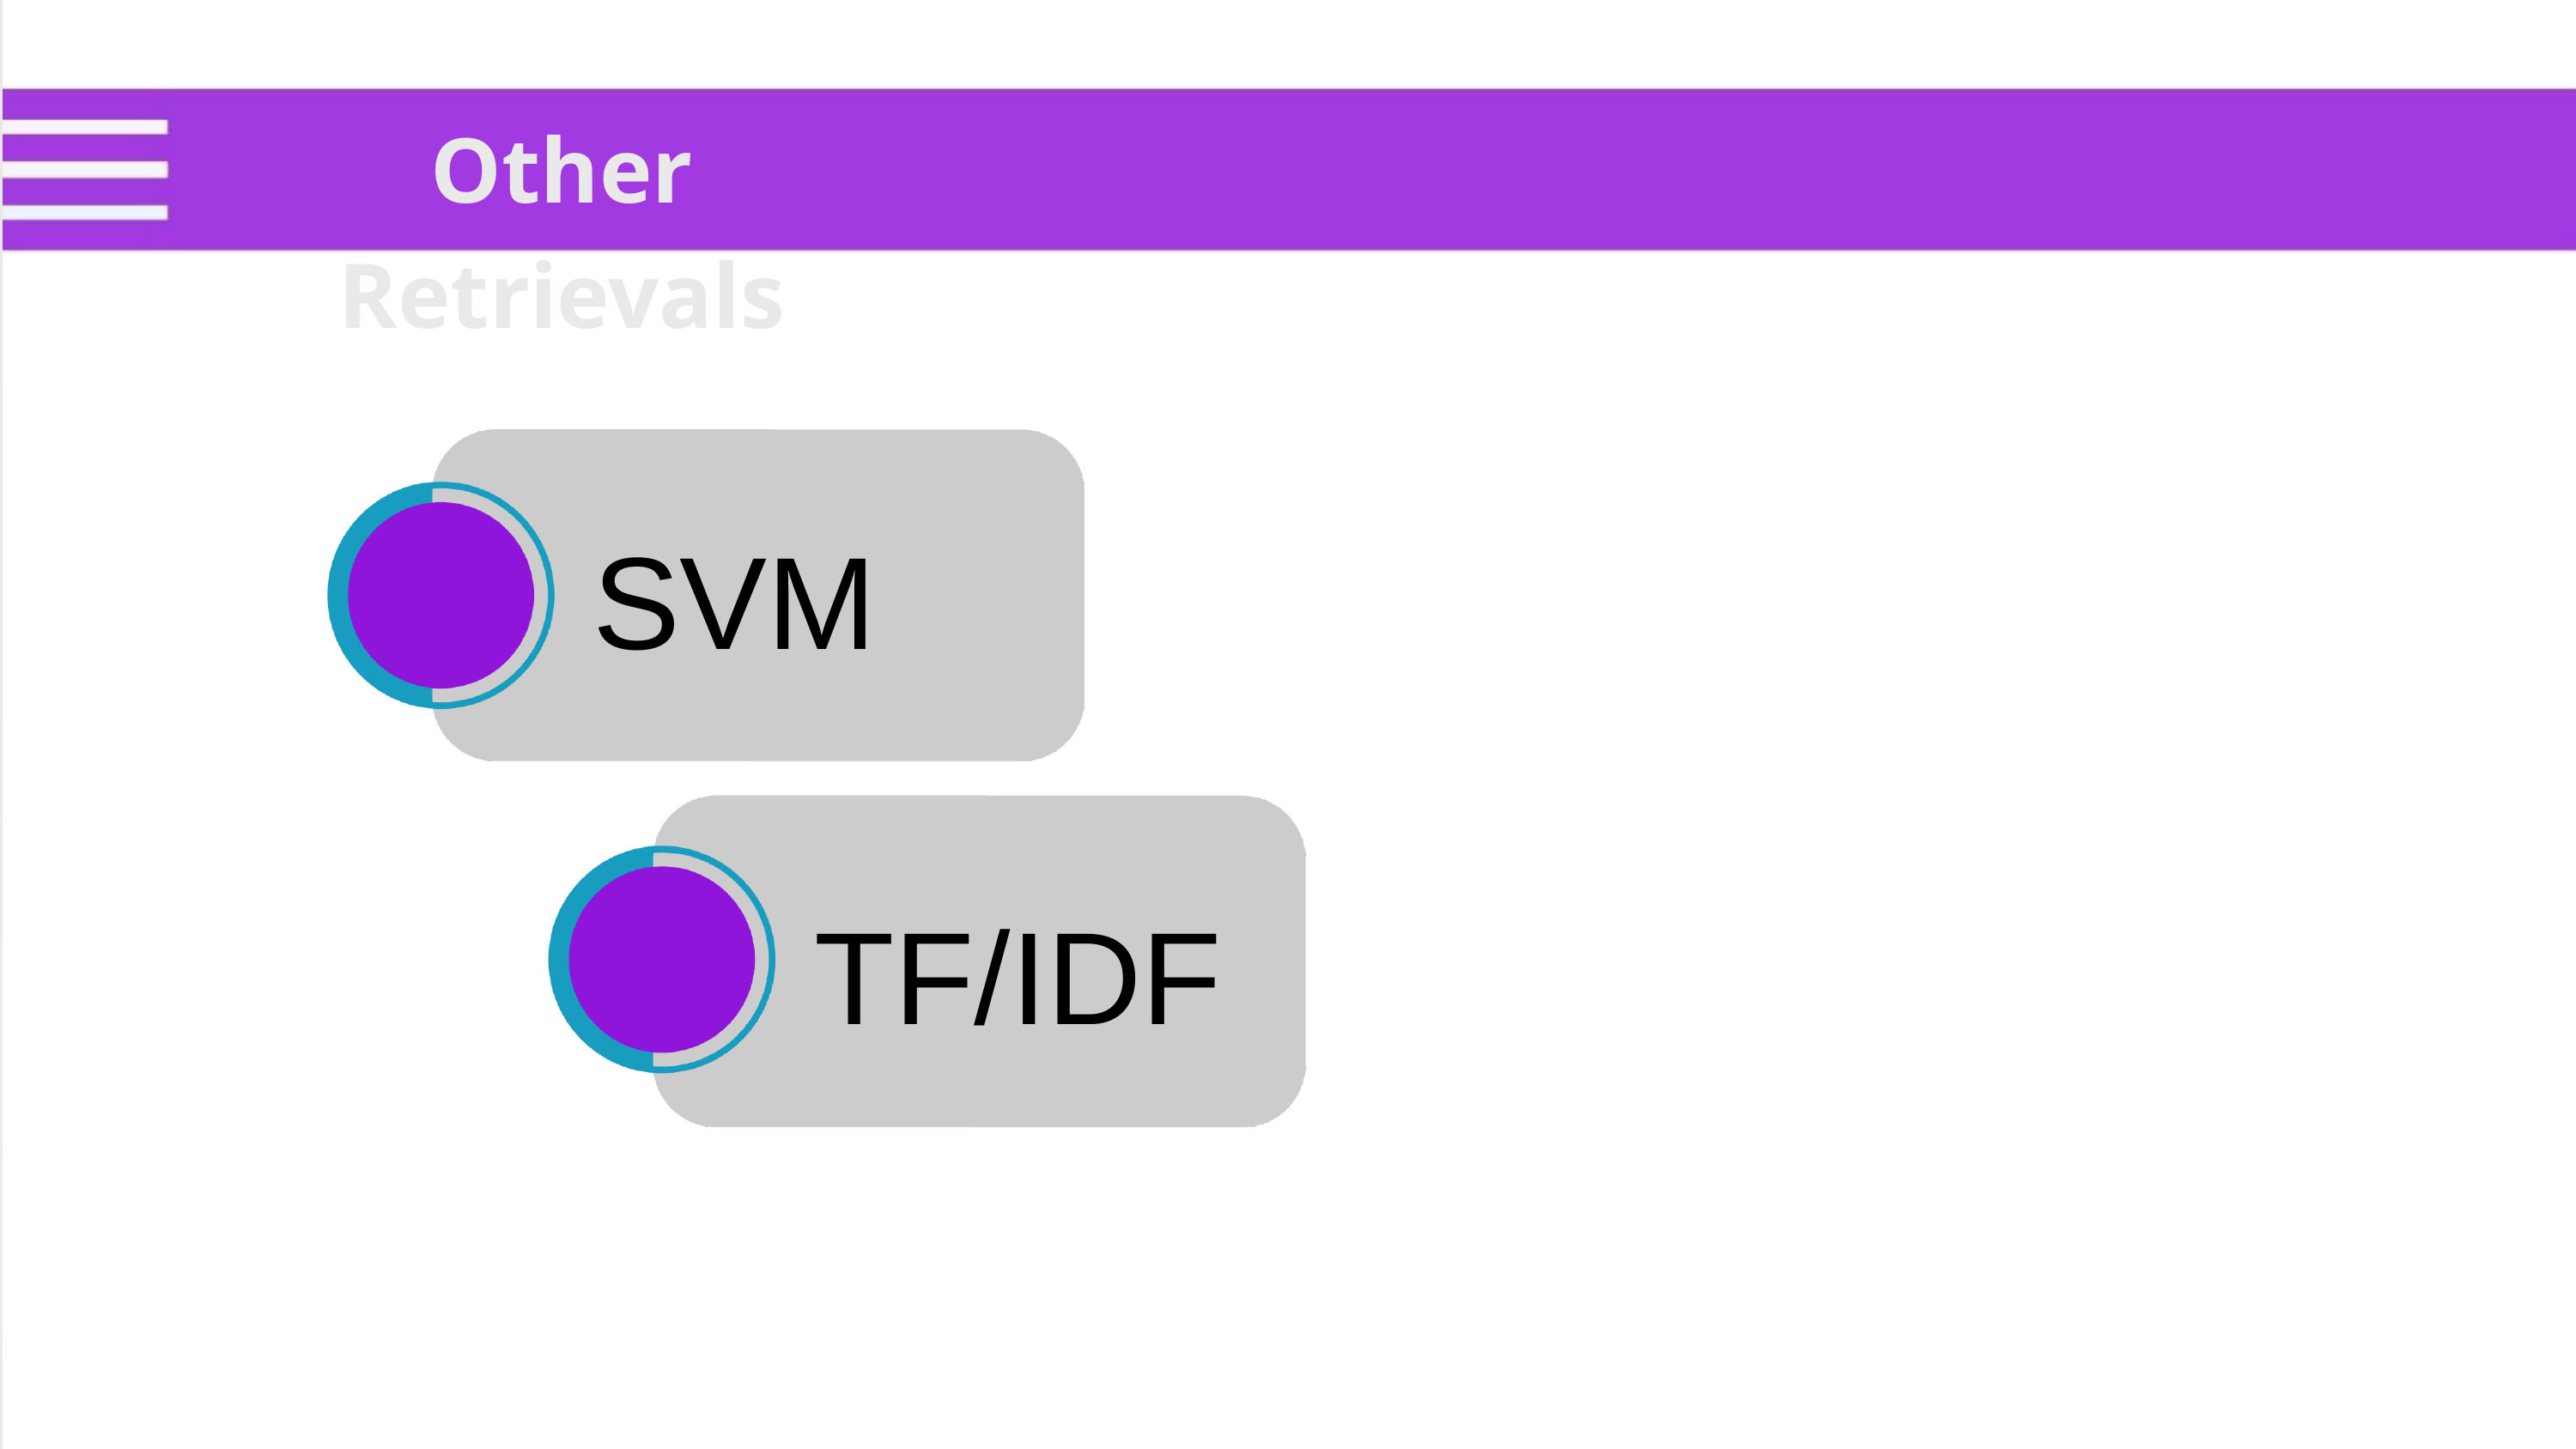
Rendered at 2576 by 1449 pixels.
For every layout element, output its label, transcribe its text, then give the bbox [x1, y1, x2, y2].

text_box [3, 0, 2576, 1449]
text_box Other Retrievals [216, 95, 908, 346]
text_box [327, 429, 1488, 1148]
